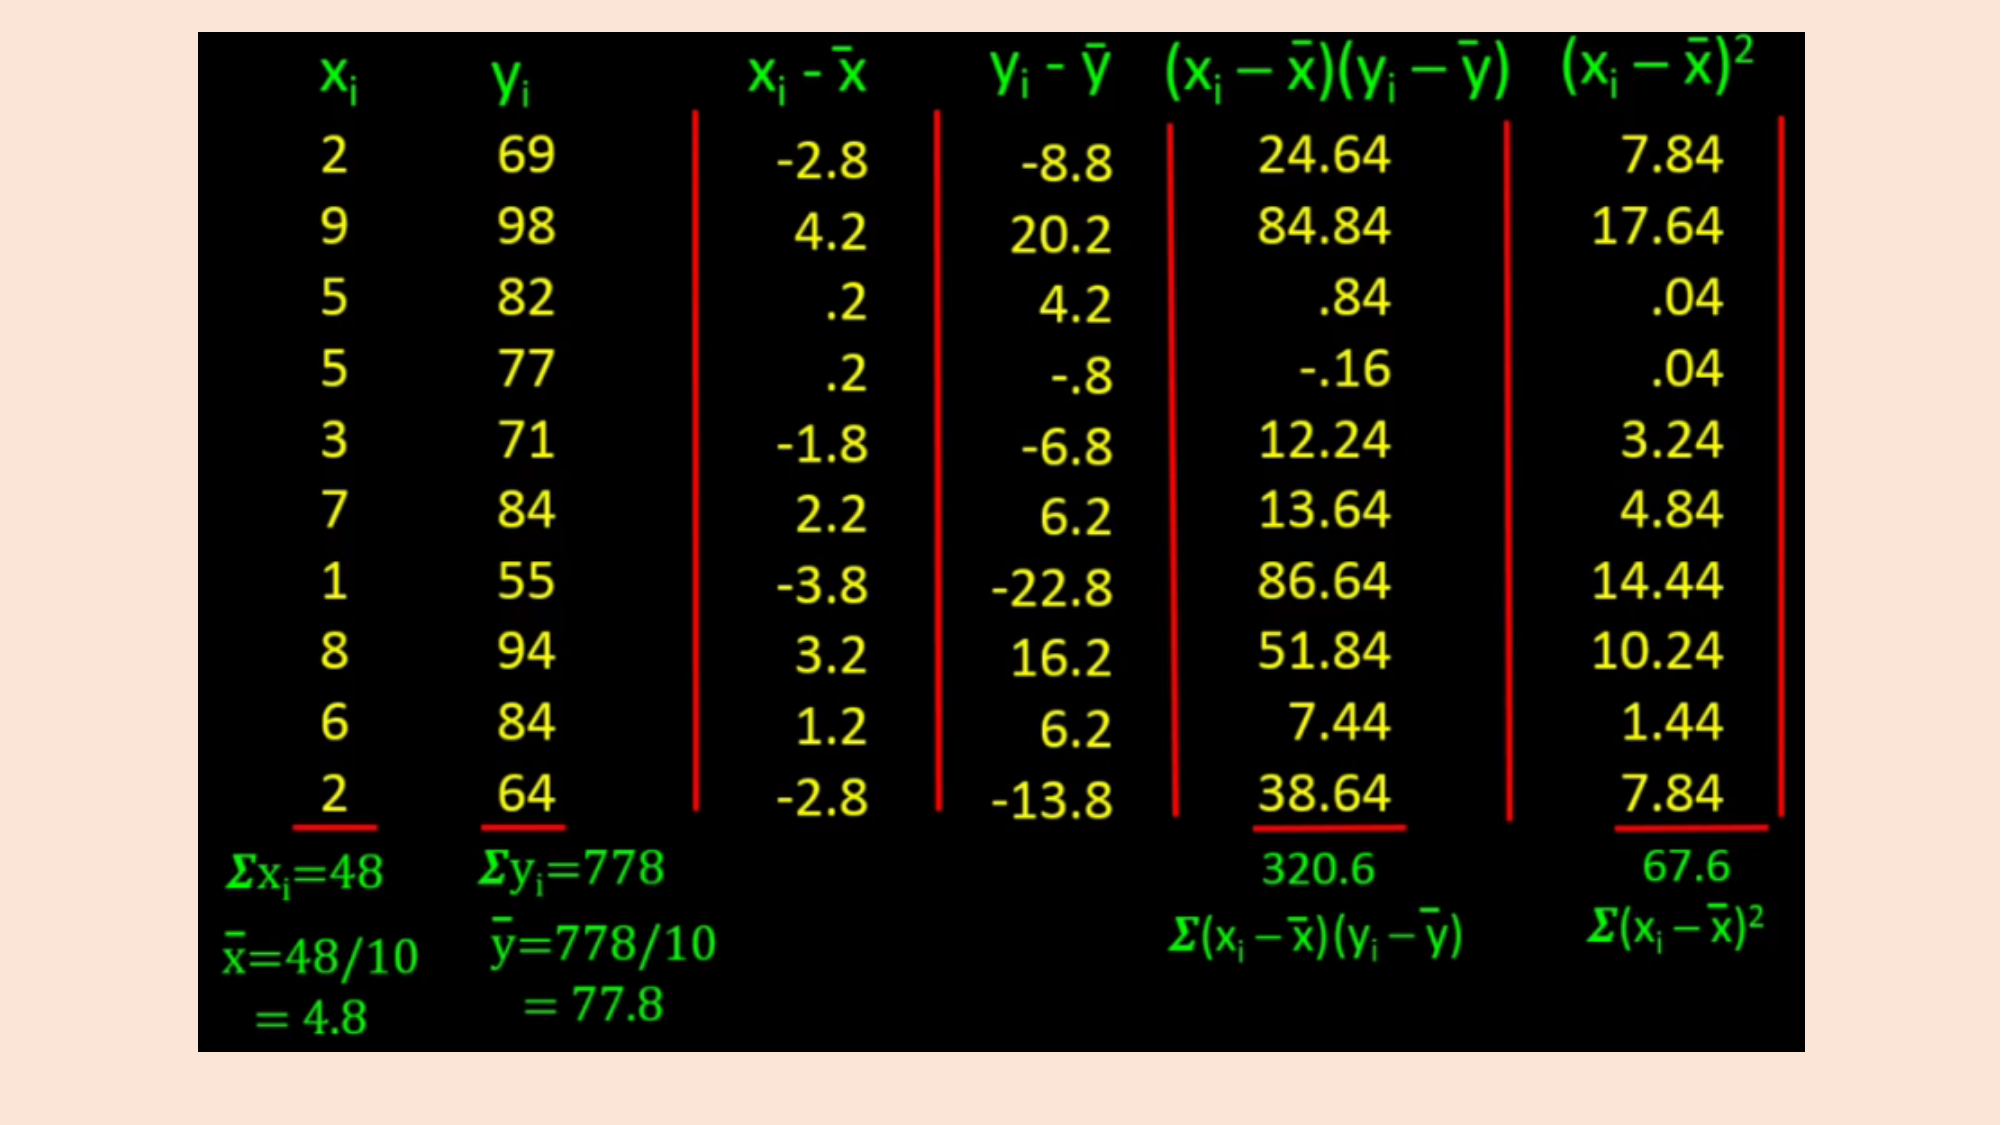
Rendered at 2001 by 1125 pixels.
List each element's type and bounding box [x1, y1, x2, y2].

picture [198, 32, 1805, 1052]
